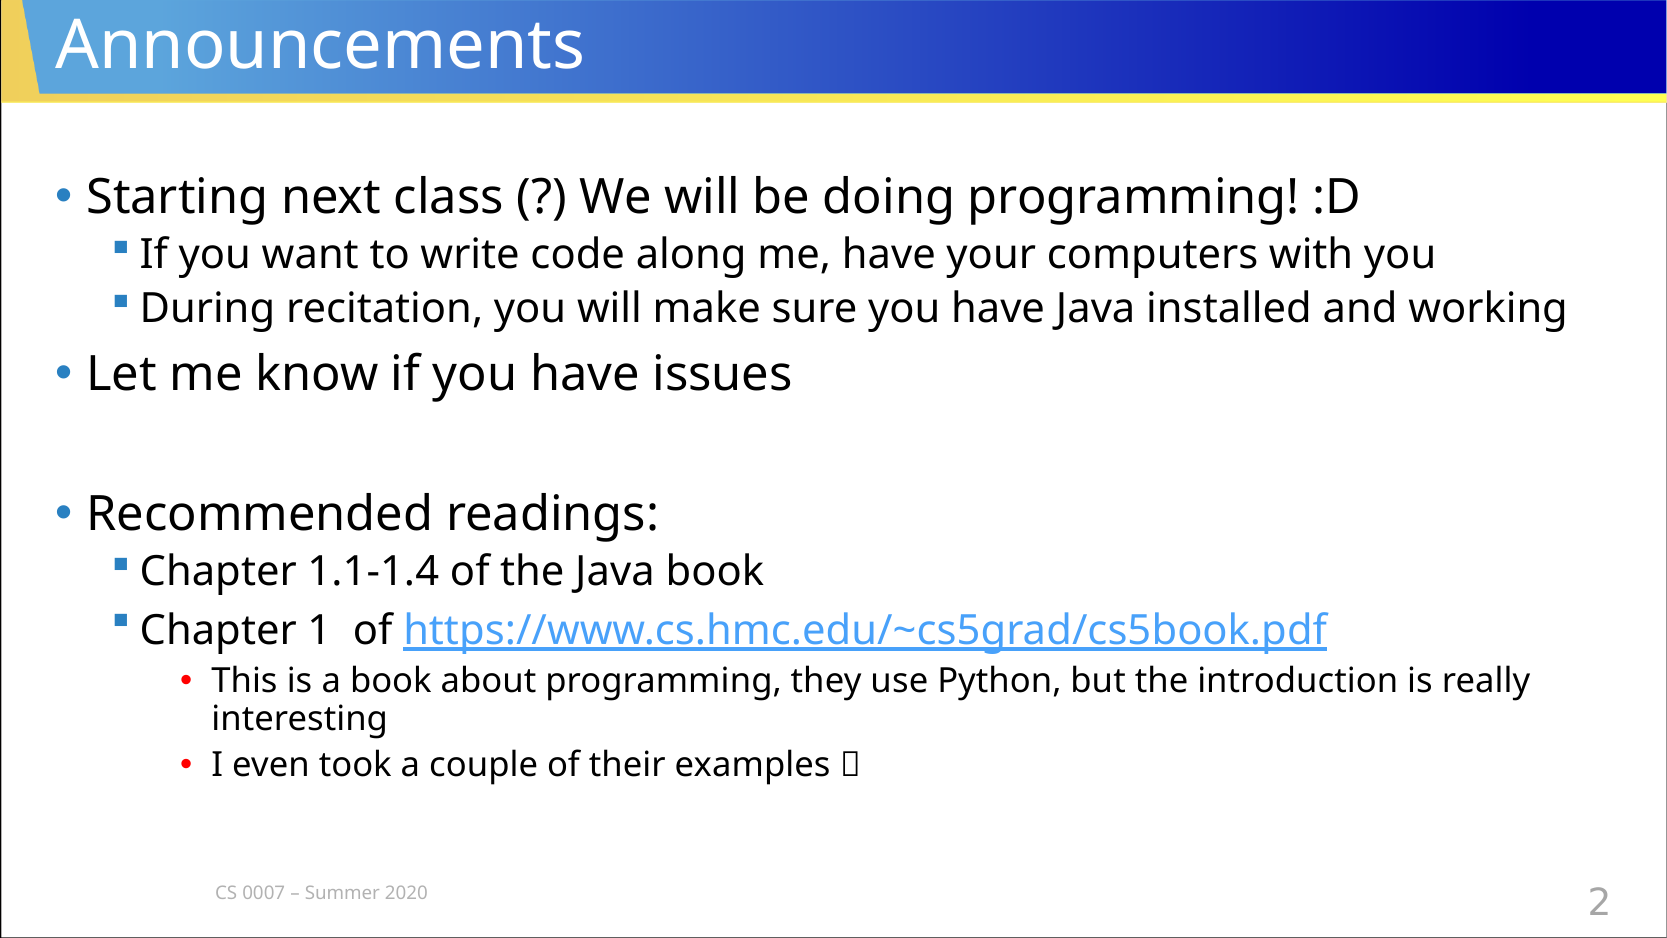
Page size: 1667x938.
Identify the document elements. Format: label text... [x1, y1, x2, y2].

slide_number 2 [1525, 875, 1627, 926]
title Announcements [40, 0, 1650, 94]
list Starting next class (?) We will be doing programming! :D If you want to write code along me, have your computers with you During recitation, you will make sure you have Java installed and working Let me know if you have issues Recommended readings: Chapter 1.1-1.4 of the Java book Chapter 1 of https://www.cs.hmc.edu/~cs5grad/cs5book.pdf This is a book about programming, they use Python, but the introduction is really interesting I even took a couple of their examples  [40, 163, 1627, 845]
picture [0, 0, 1667, 938]
footer CS 0007 – Summer 2020 [40, 868, 603, 919]
